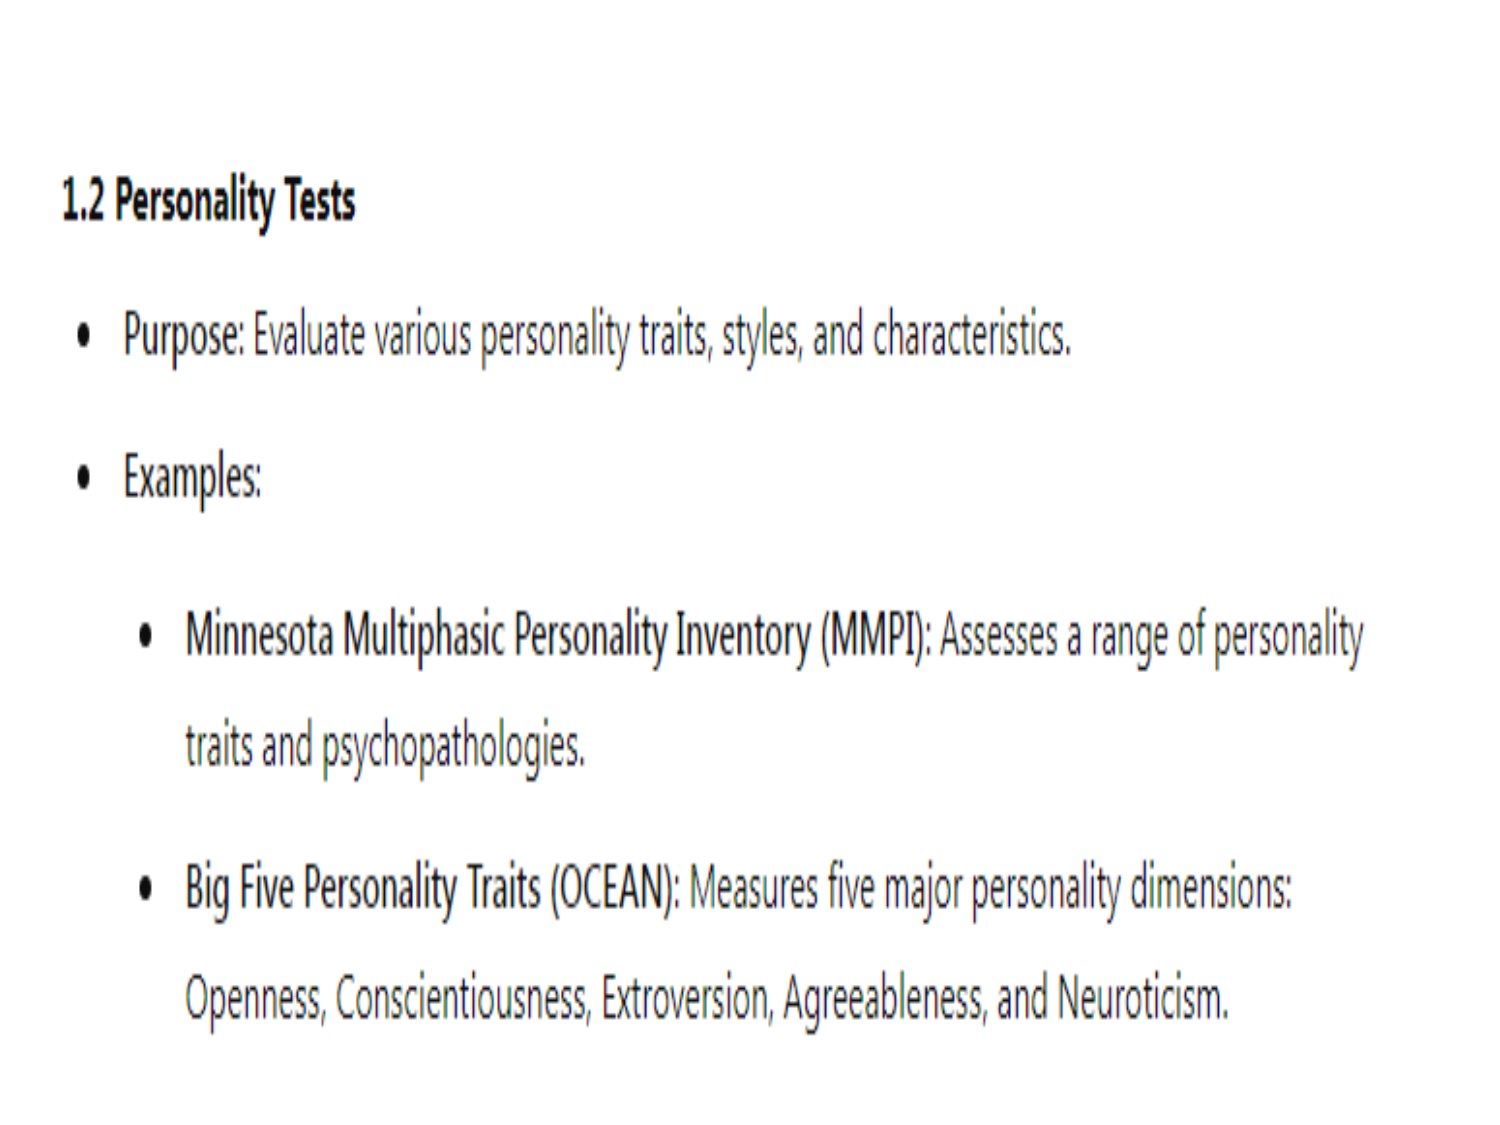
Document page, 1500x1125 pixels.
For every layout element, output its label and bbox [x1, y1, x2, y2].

picture [24, 99, 1426, 1076]
